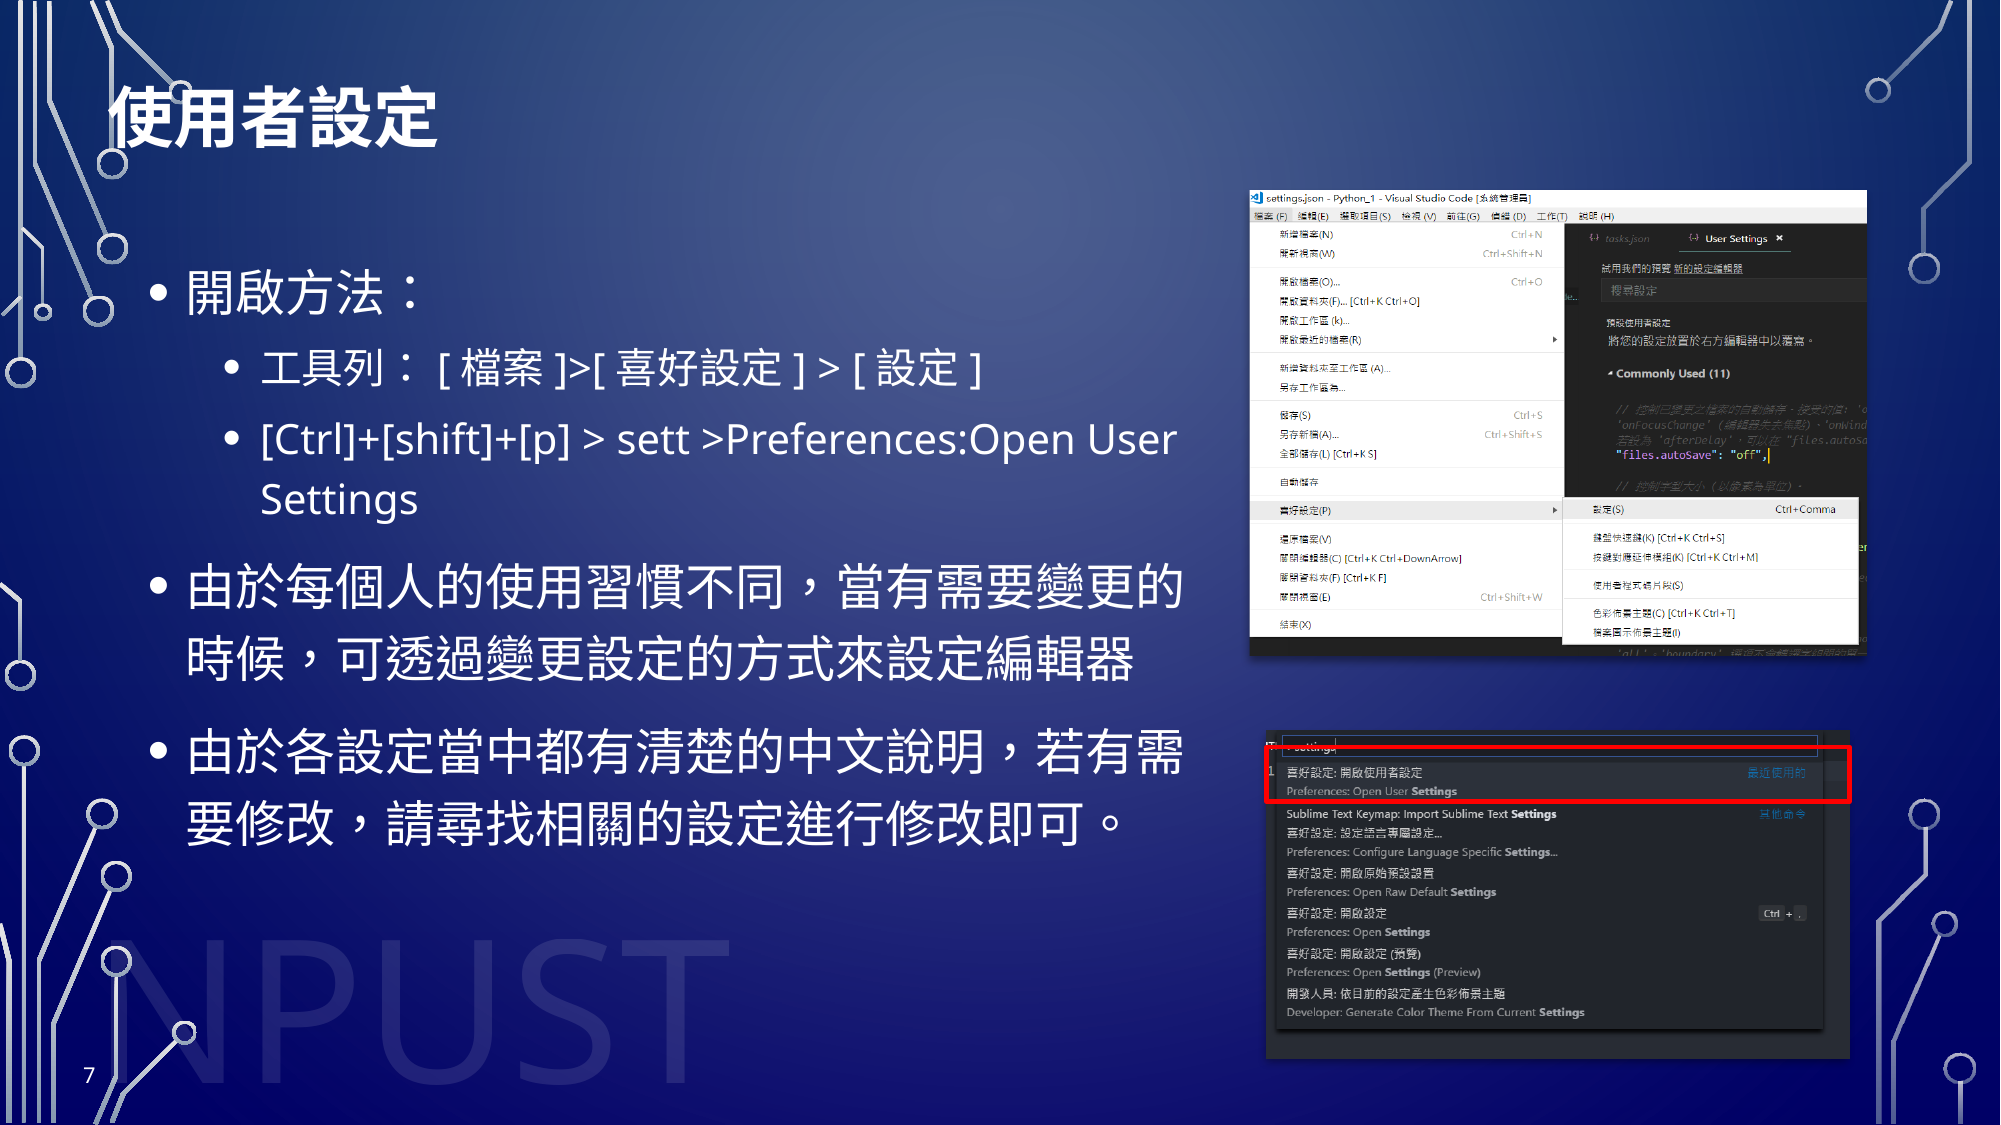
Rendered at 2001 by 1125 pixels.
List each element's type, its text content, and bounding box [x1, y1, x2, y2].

picture [1266, 730, 1850, 1059]
list 開啟方法： 工具列：[檔案]>[喜好設定] > [設定] [Ctrl]+[shift]+[p] > sett >Preferences:Open User Settings 由於每個人的使用習慣不同，當有需要變更的時候，可透過變更設定的方式來設定編輯器 由於各設定當中都有清楚的中文說明，若有需要修改，請尋找相關的設定進行修改即可。 [132, 242, 1209, 950]
slide_number 7 [0, 1046, 111, 1107]
title 使用者設定 [92, 28, 1908, 215]
picture [1249, 190, 1868, 656]
